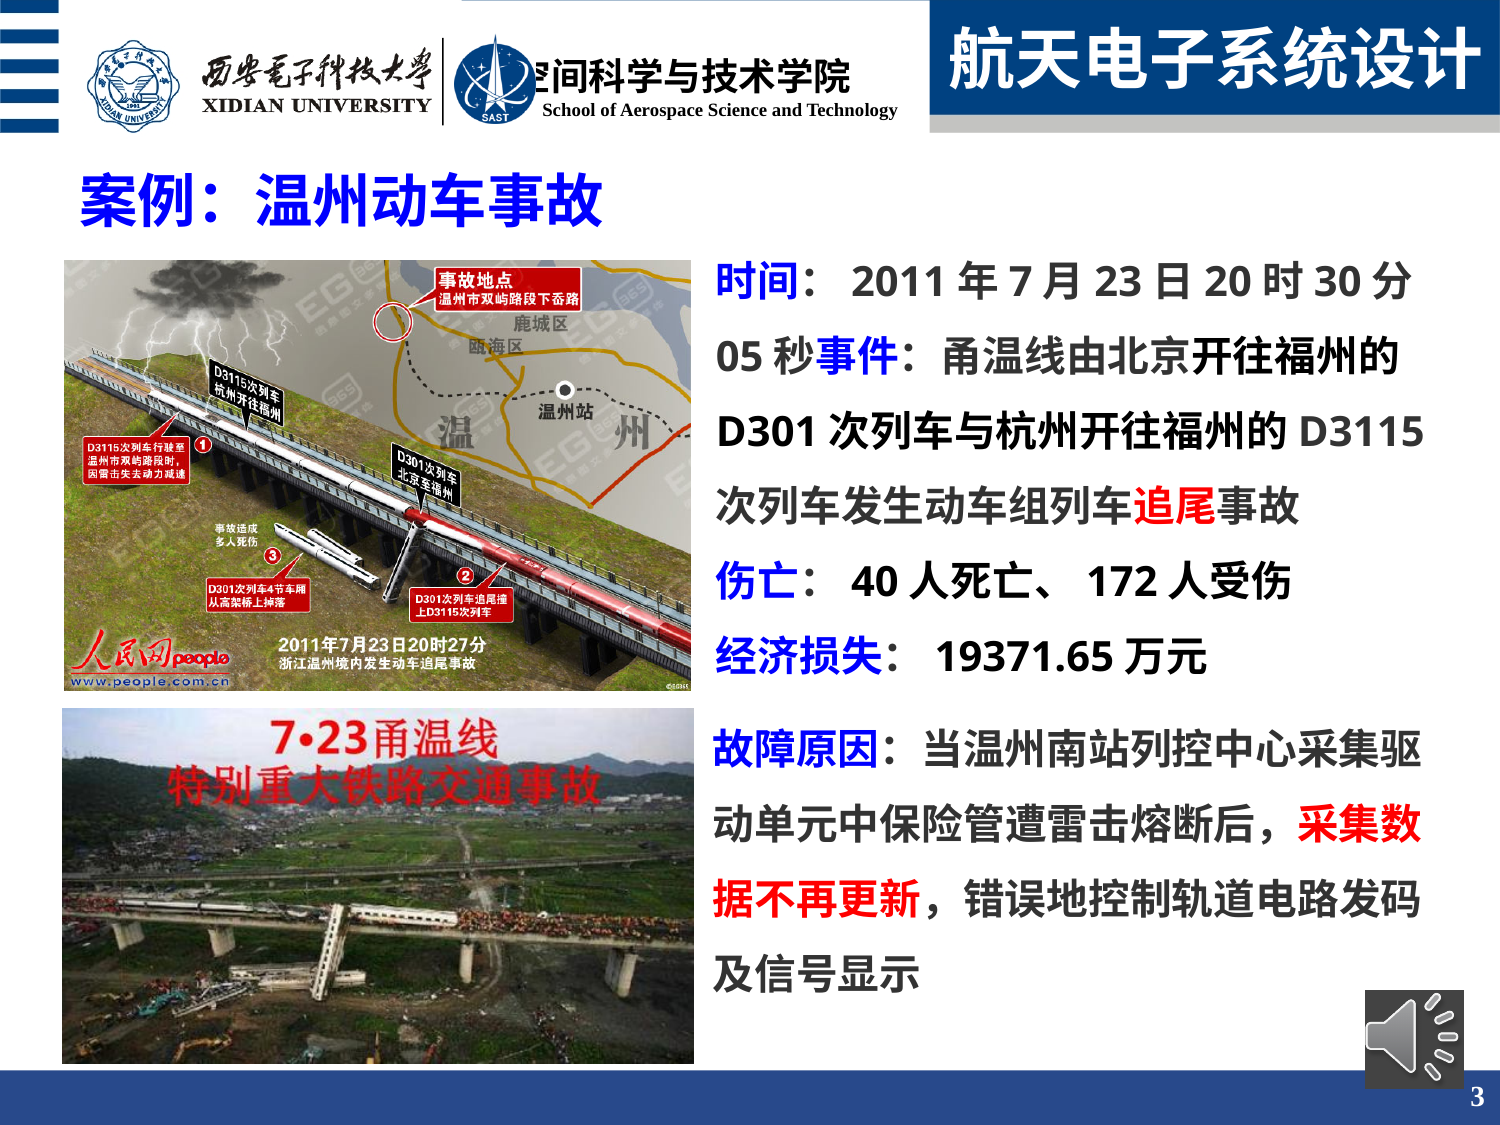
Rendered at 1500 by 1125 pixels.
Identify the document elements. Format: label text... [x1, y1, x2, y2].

text_box 故障原因：当温州南站列控中心采集驱动单元中保险管遭雷击熔断后，采集数据不再更新，错误地控制轨道电路发码及信号显示 [697, 690, 1448, 1006]
text_box 案例：温州动车事故 [64, 156, 987, 242]
text_box 航天电子系统设计 [929, 0, 1500, 114]
text_box 时间：2011年7月23日20时30分05秒事件：甬温线由北京开往福州的D301次列车与杭州开往福州的D3115次列车发生动车组列车追尾事故 伤亡：40人死亡、172人受伤 经济损失：19371.65万元 [700, 222, 1451, 688]
picture [0, 0, 1500, 1090]
